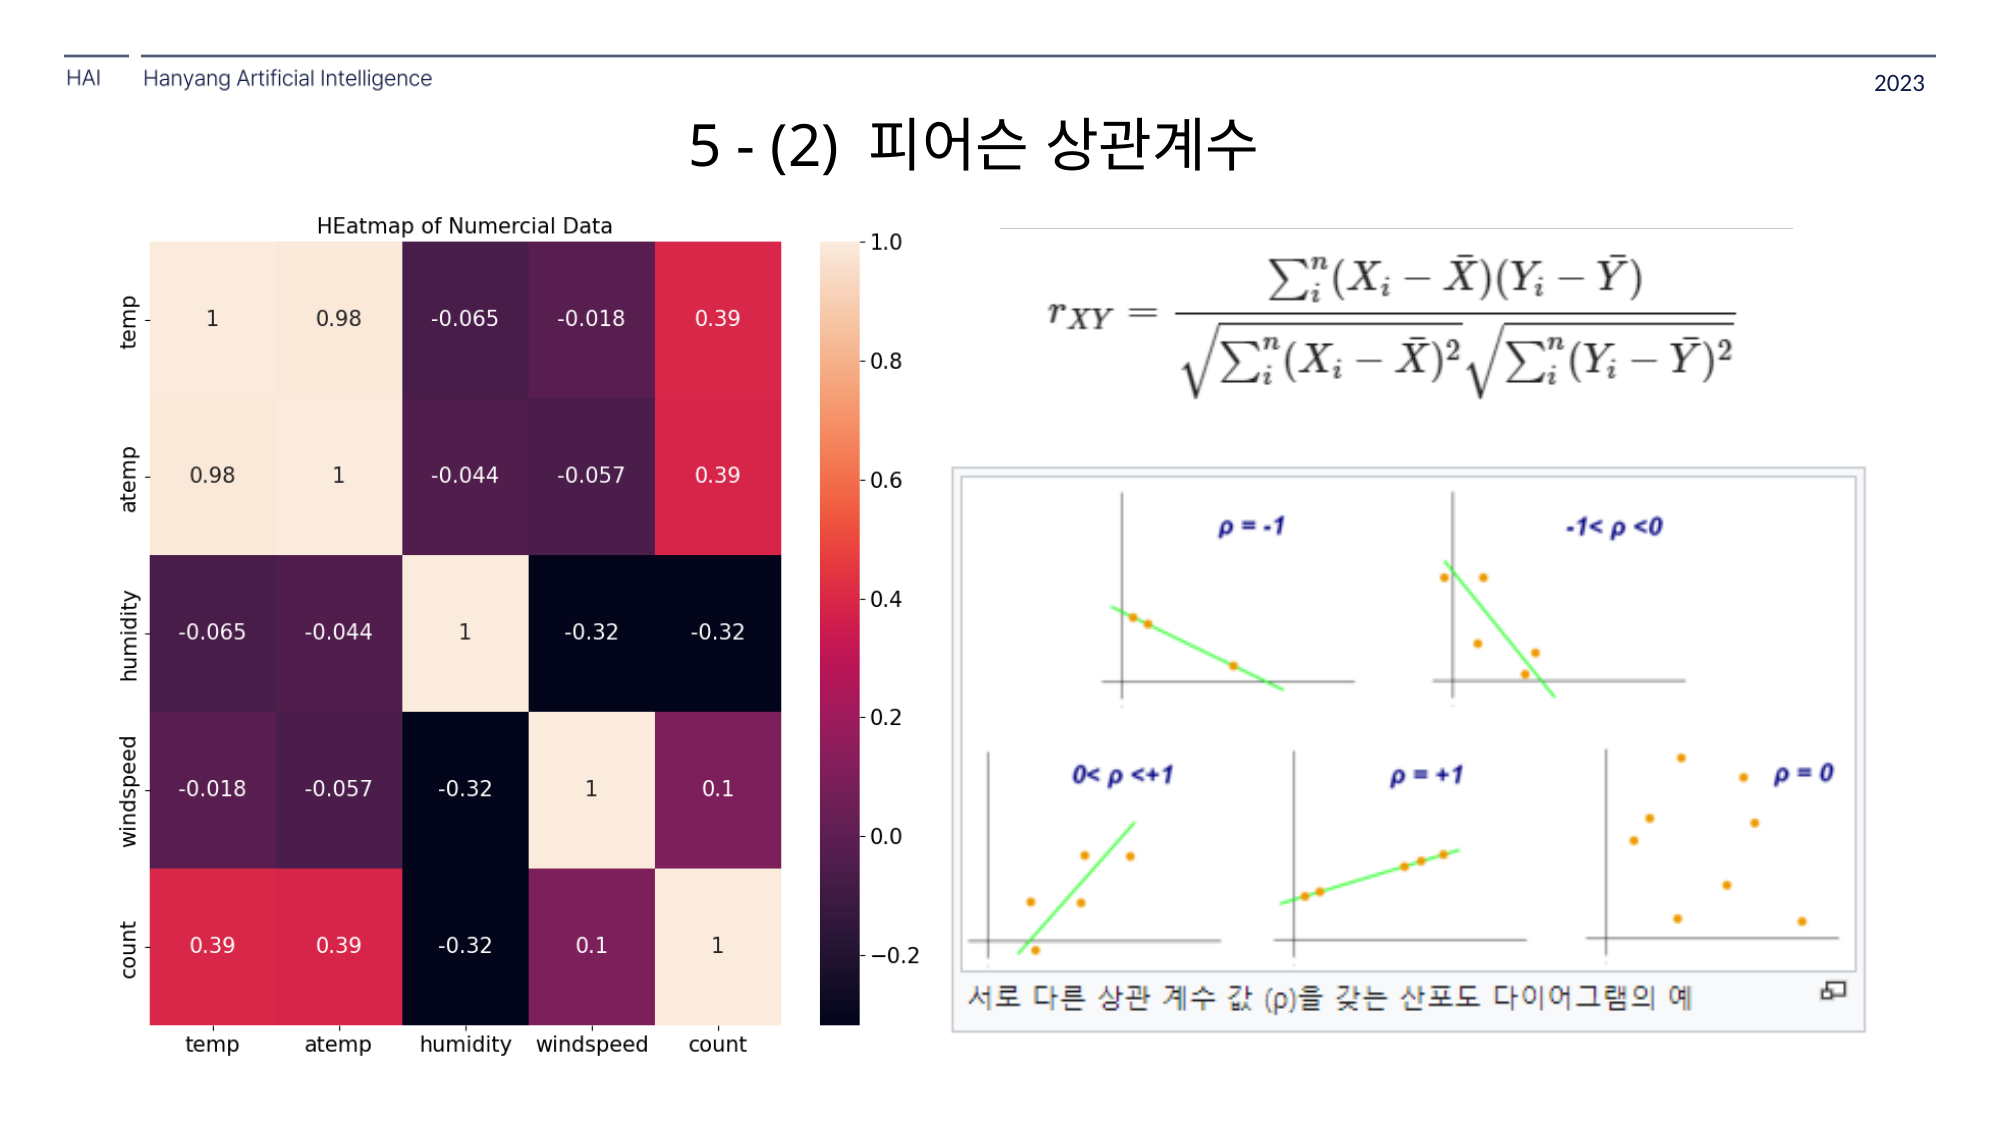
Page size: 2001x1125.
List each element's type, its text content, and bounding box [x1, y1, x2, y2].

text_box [64, 51, 130, 59]
picture [63, 59, 110, 97]
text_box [141, 51, 1936, 59]
picture [109, 206, 1891, 1066]
text_box 5 - (2) 피어슨 상관계수 [673, 100, 1275, 186]
picture [140, 59, 442, 101]
text_box 2023 [1859, 58, 1989, 104]
